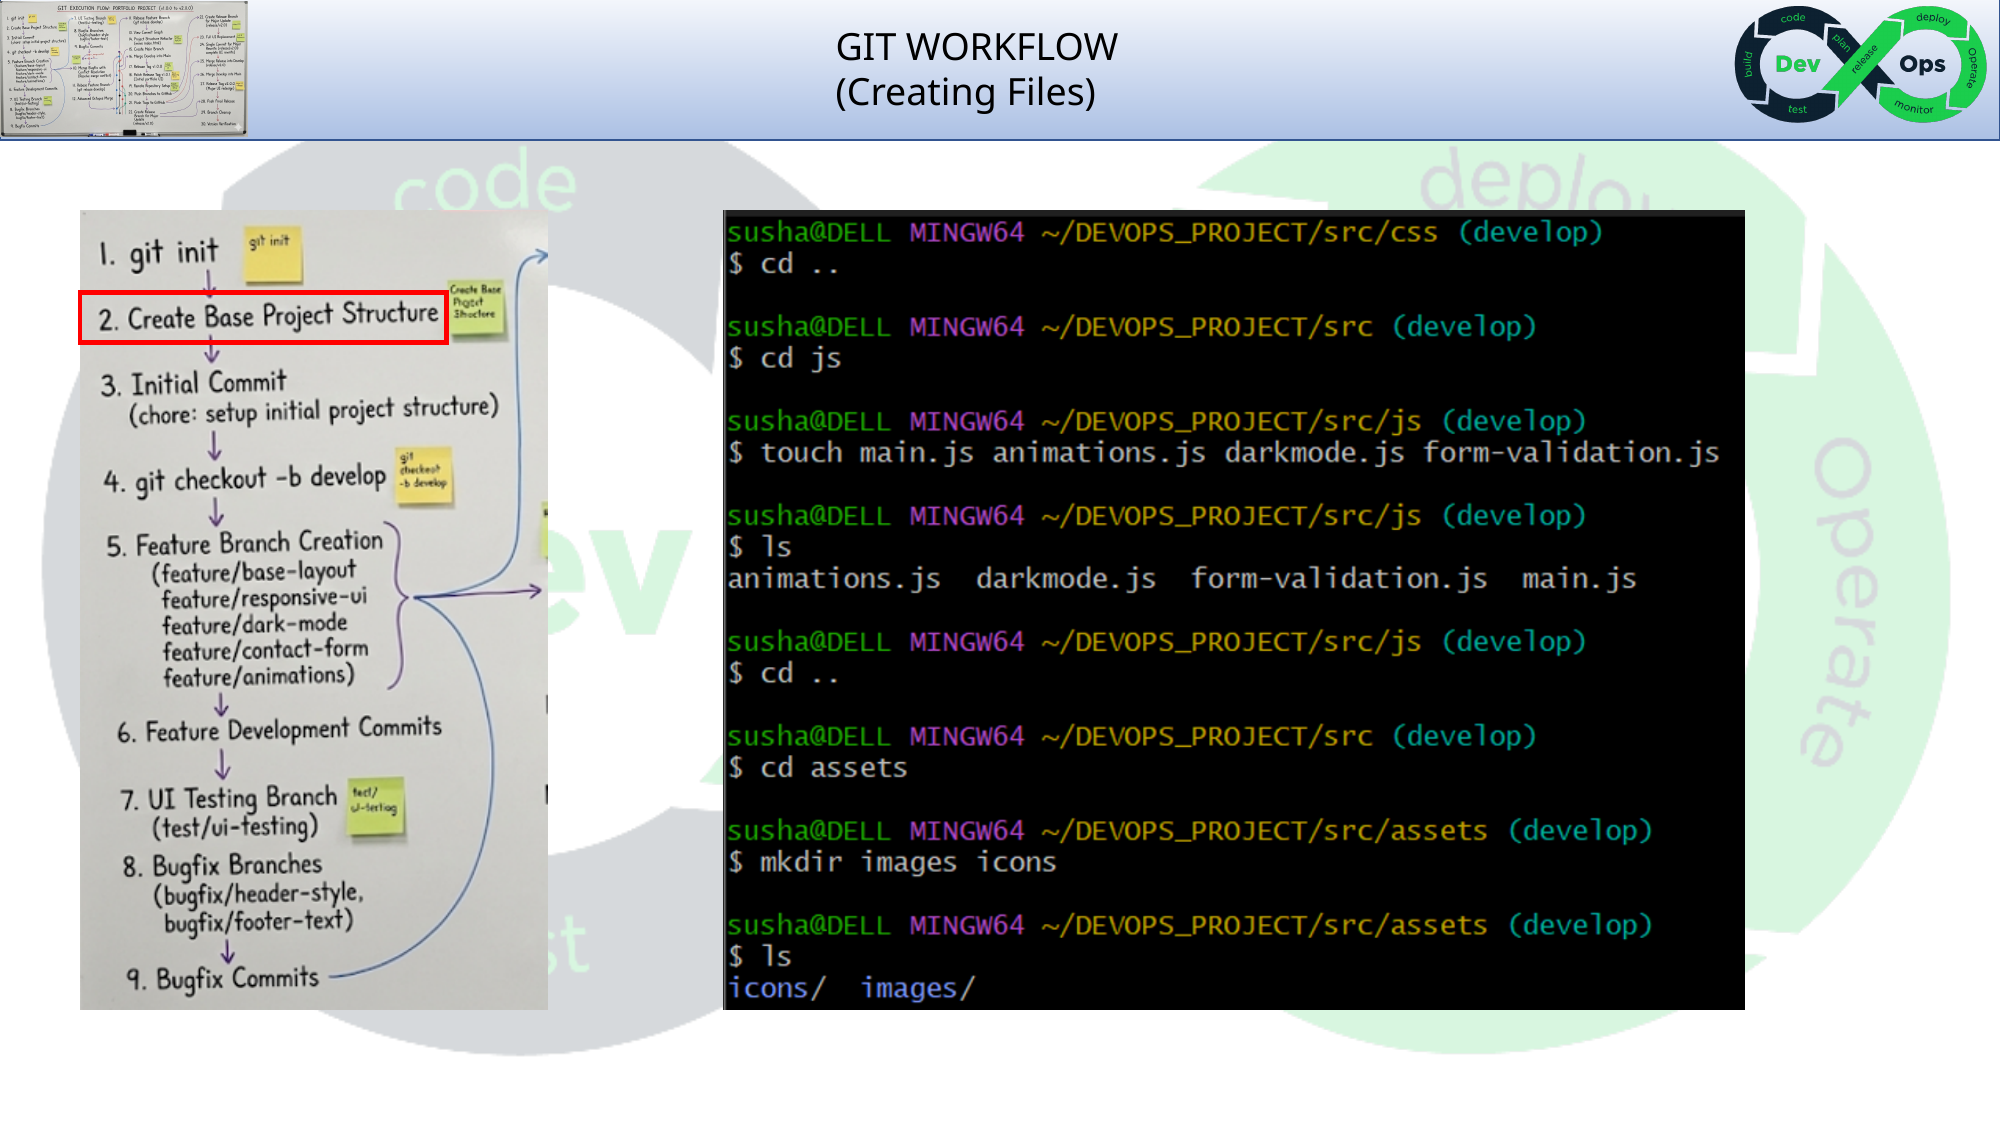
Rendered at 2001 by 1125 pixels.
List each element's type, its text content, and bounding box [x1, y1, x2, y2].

text_box GIT WORKFLOW (Creating Files) [820, 16, 1294, 121]
picture [1729, 0, 1993, 131]
text_box [0, 0, 2000, 141]
picture [79, 210, 548, 1010]
picture [0, 1, 248, 137]
picture [723, 210, 1745, 1010]
